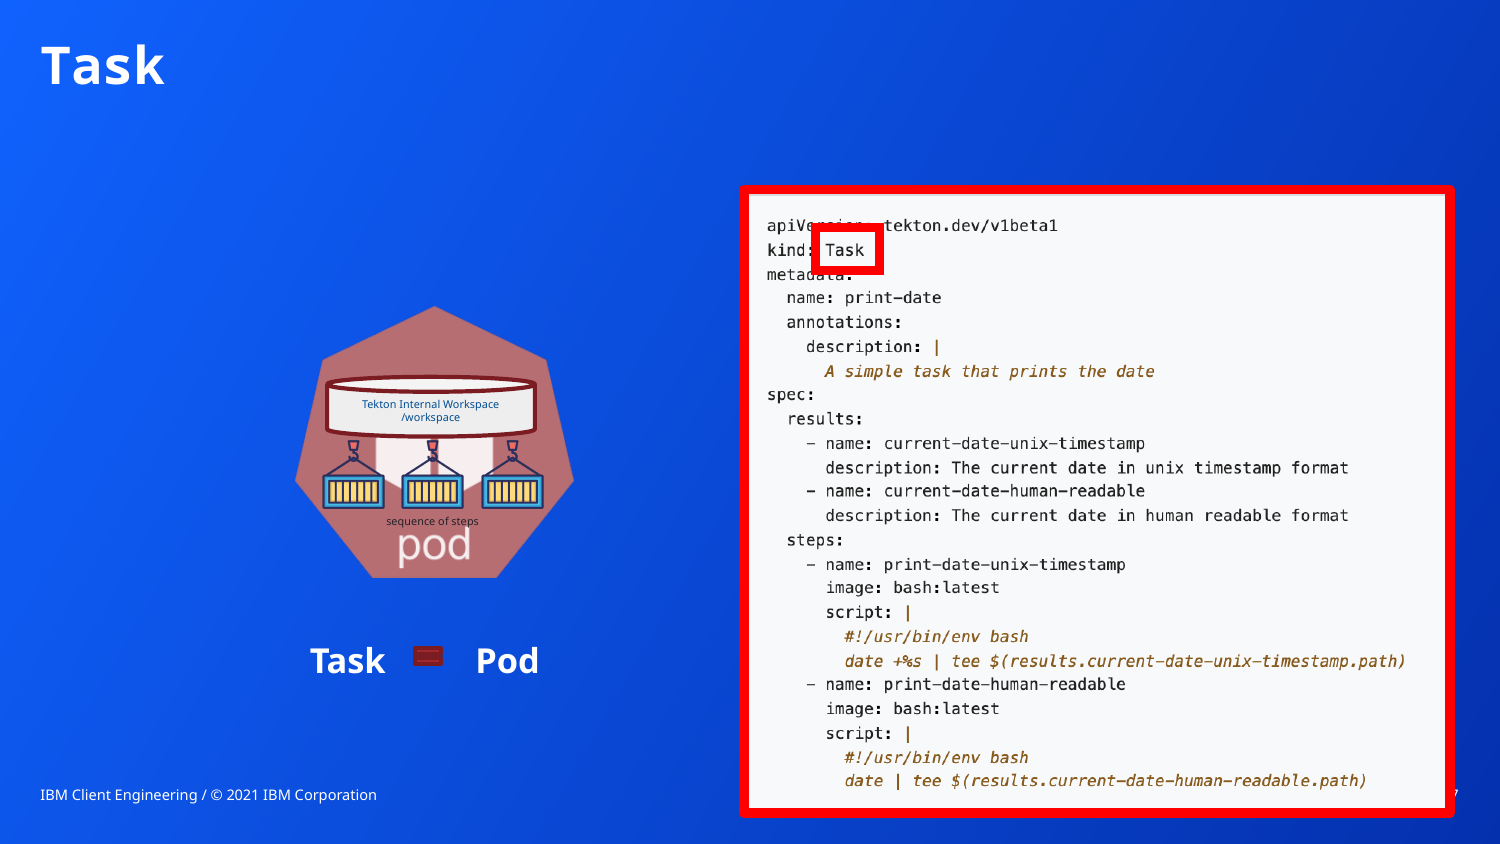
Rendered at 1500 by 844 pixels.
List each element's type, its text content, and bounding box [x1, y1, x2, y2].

title Task [40, 39, 713, 97]
picture [294, 306, 574, 578]
text_box [438, 646, 443, 666]
text_box Task [295, 632, 438, 689]
picture [748, 193, 1446, 809]
text_box Pod [460, 632, 574, 689]
footer IBM Client Engineering / © 2021 IBM Corporation [40, 787, 632, 805]
